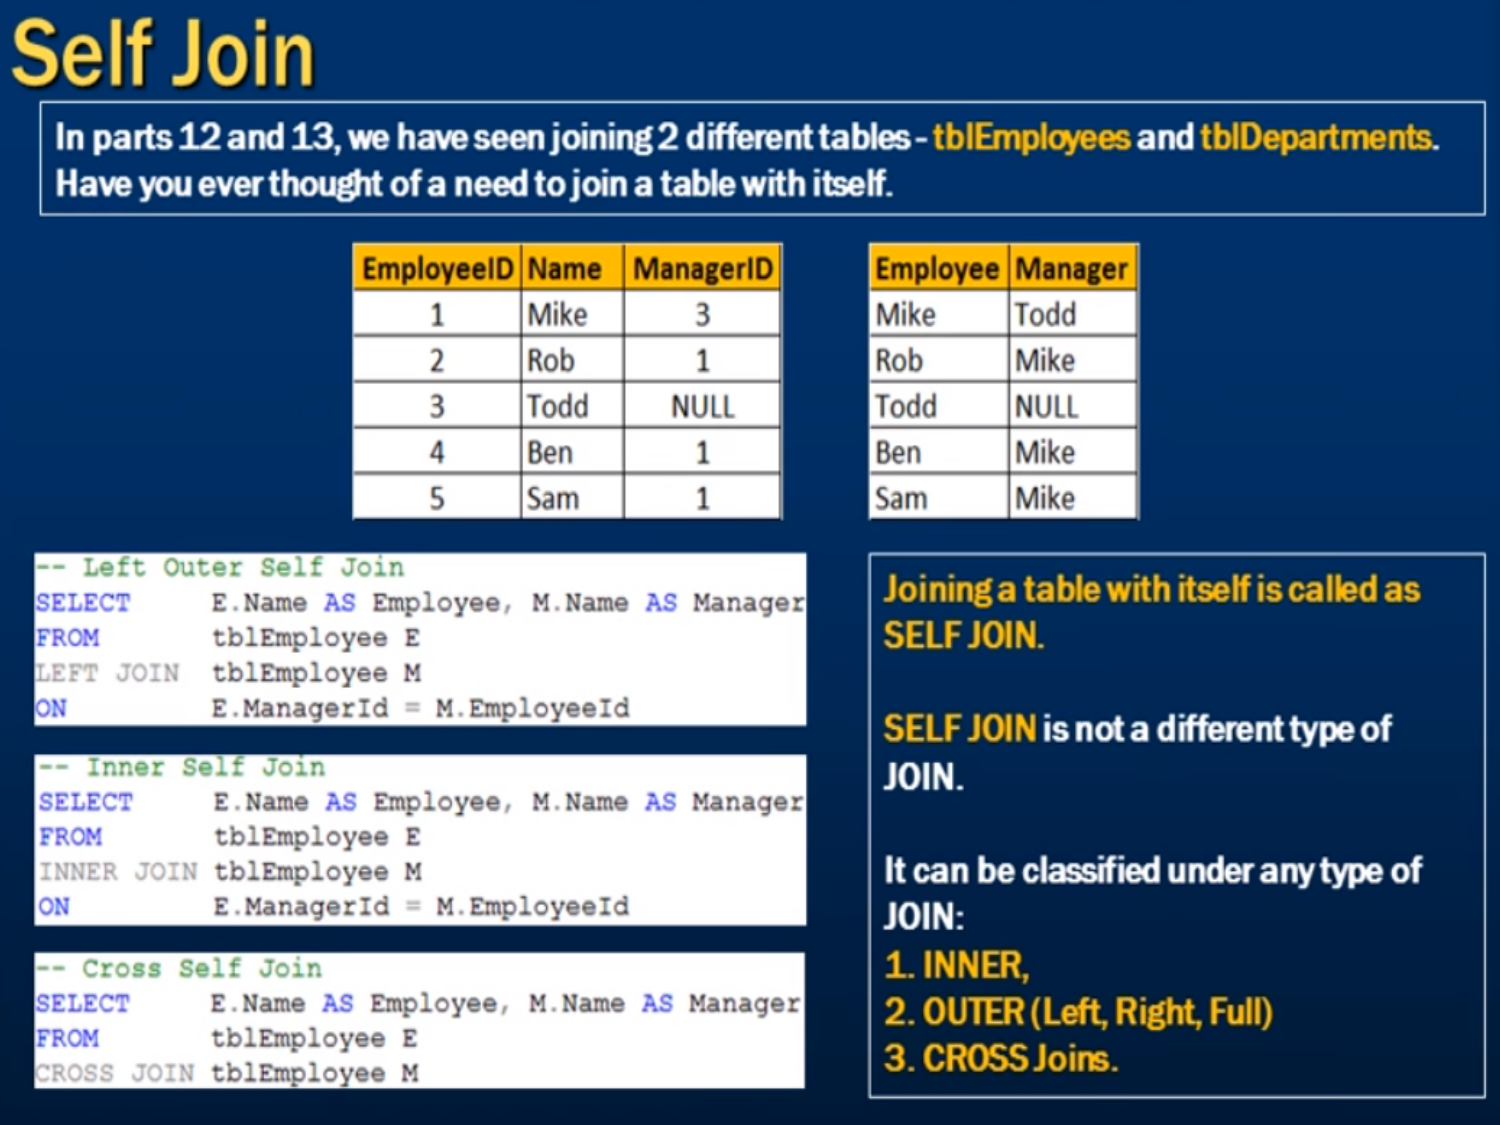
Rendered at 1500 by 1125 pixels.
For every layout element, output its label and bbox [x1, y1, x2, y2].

list [0, 0, 1500, 1125]
